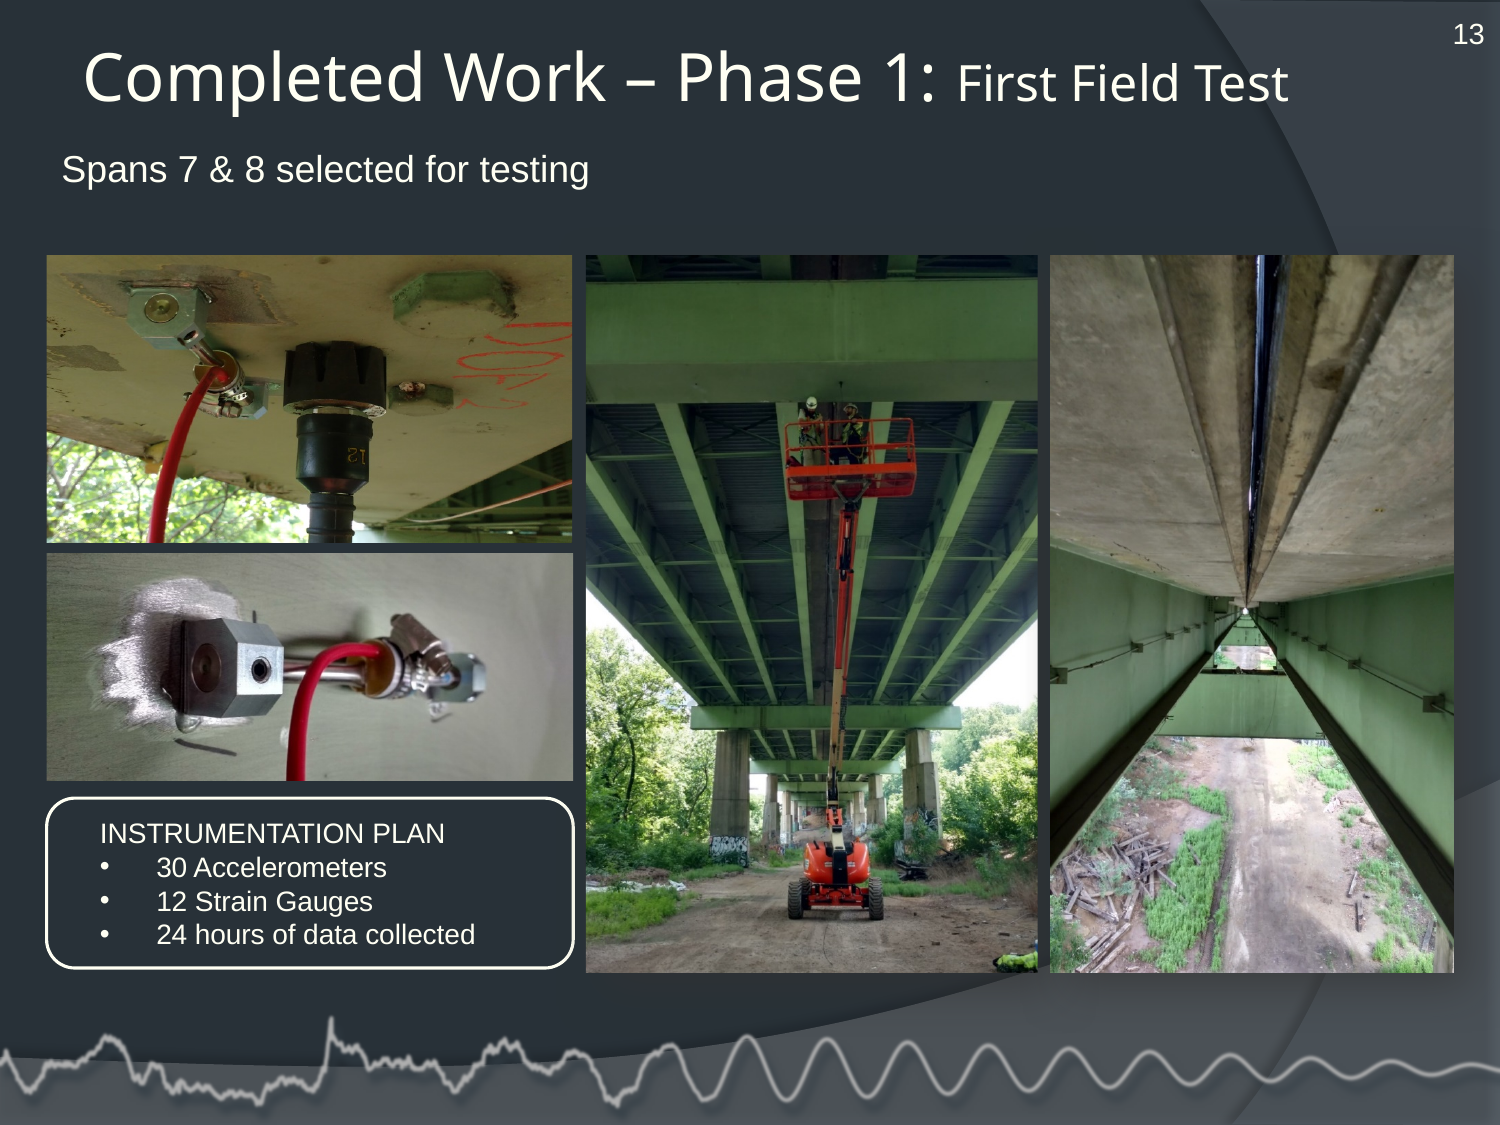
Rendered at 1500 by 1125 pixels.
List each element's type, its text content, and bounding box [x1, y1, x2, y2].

picture [0, 987, 1500, 1125]
picture [46, 255, 573, 544]
text_box INSTRUMENTATION PLAN 30 Accelerometers 12 Strain Gauges 24 hours of data collected [45, 796, 569, 970]
picture [1050, 255, 1455, 973]
title Completed Work – Phase 1: First Field Test [75, 24, 1425, 125]
text_box Spans 7 & 8 selected for testing [46, 137, 613, 198]
slide_number 13 [1374, 0, 1500, 60]
picture [585, 254, 1038, 973]
picture [46, 553, 574, 782]
